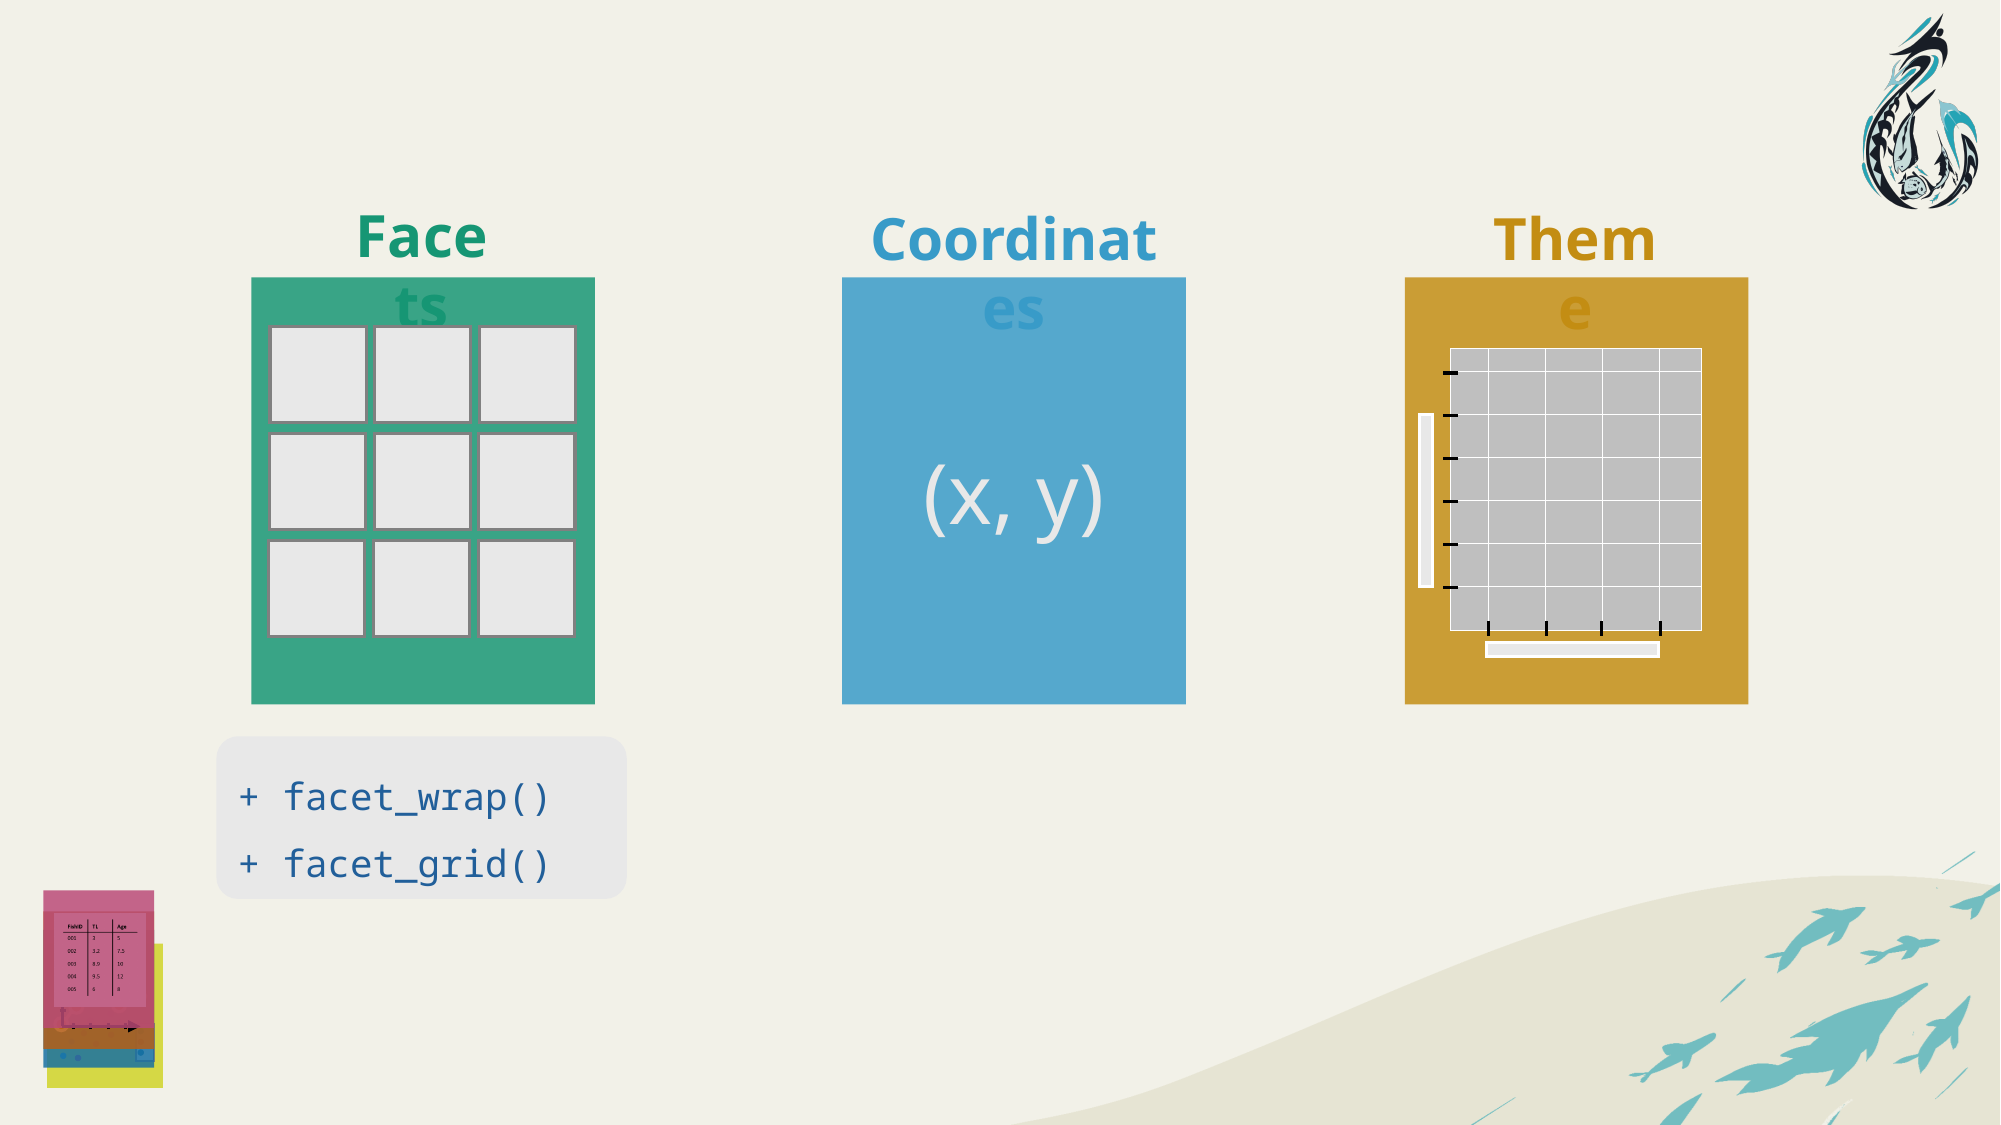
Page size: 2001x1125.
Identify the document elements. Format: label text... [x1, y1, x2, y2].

text_box Facets [330, 191, 513, 276]
text_box Coordinates [842, 194, 1186, 349]
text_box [46, 943, 164, 1089]
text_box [1404, 276, 1749, 705]
text_box Theme [1472, 194, 1679, 276]
picture [1851, 13, 1985, 214]
text_box (x, y) [841, 276, 1187, 706]
text_box + facet_wrap() + facet_grid() [216, 736, 627, 899]
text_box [42, 1029, 155, 1050]
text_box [42, 889, 155, 1029]
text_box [42, 1050, 155, 1069]
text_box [250, 276, 596, 705]
picture [978, 841, 2000, 1125]
